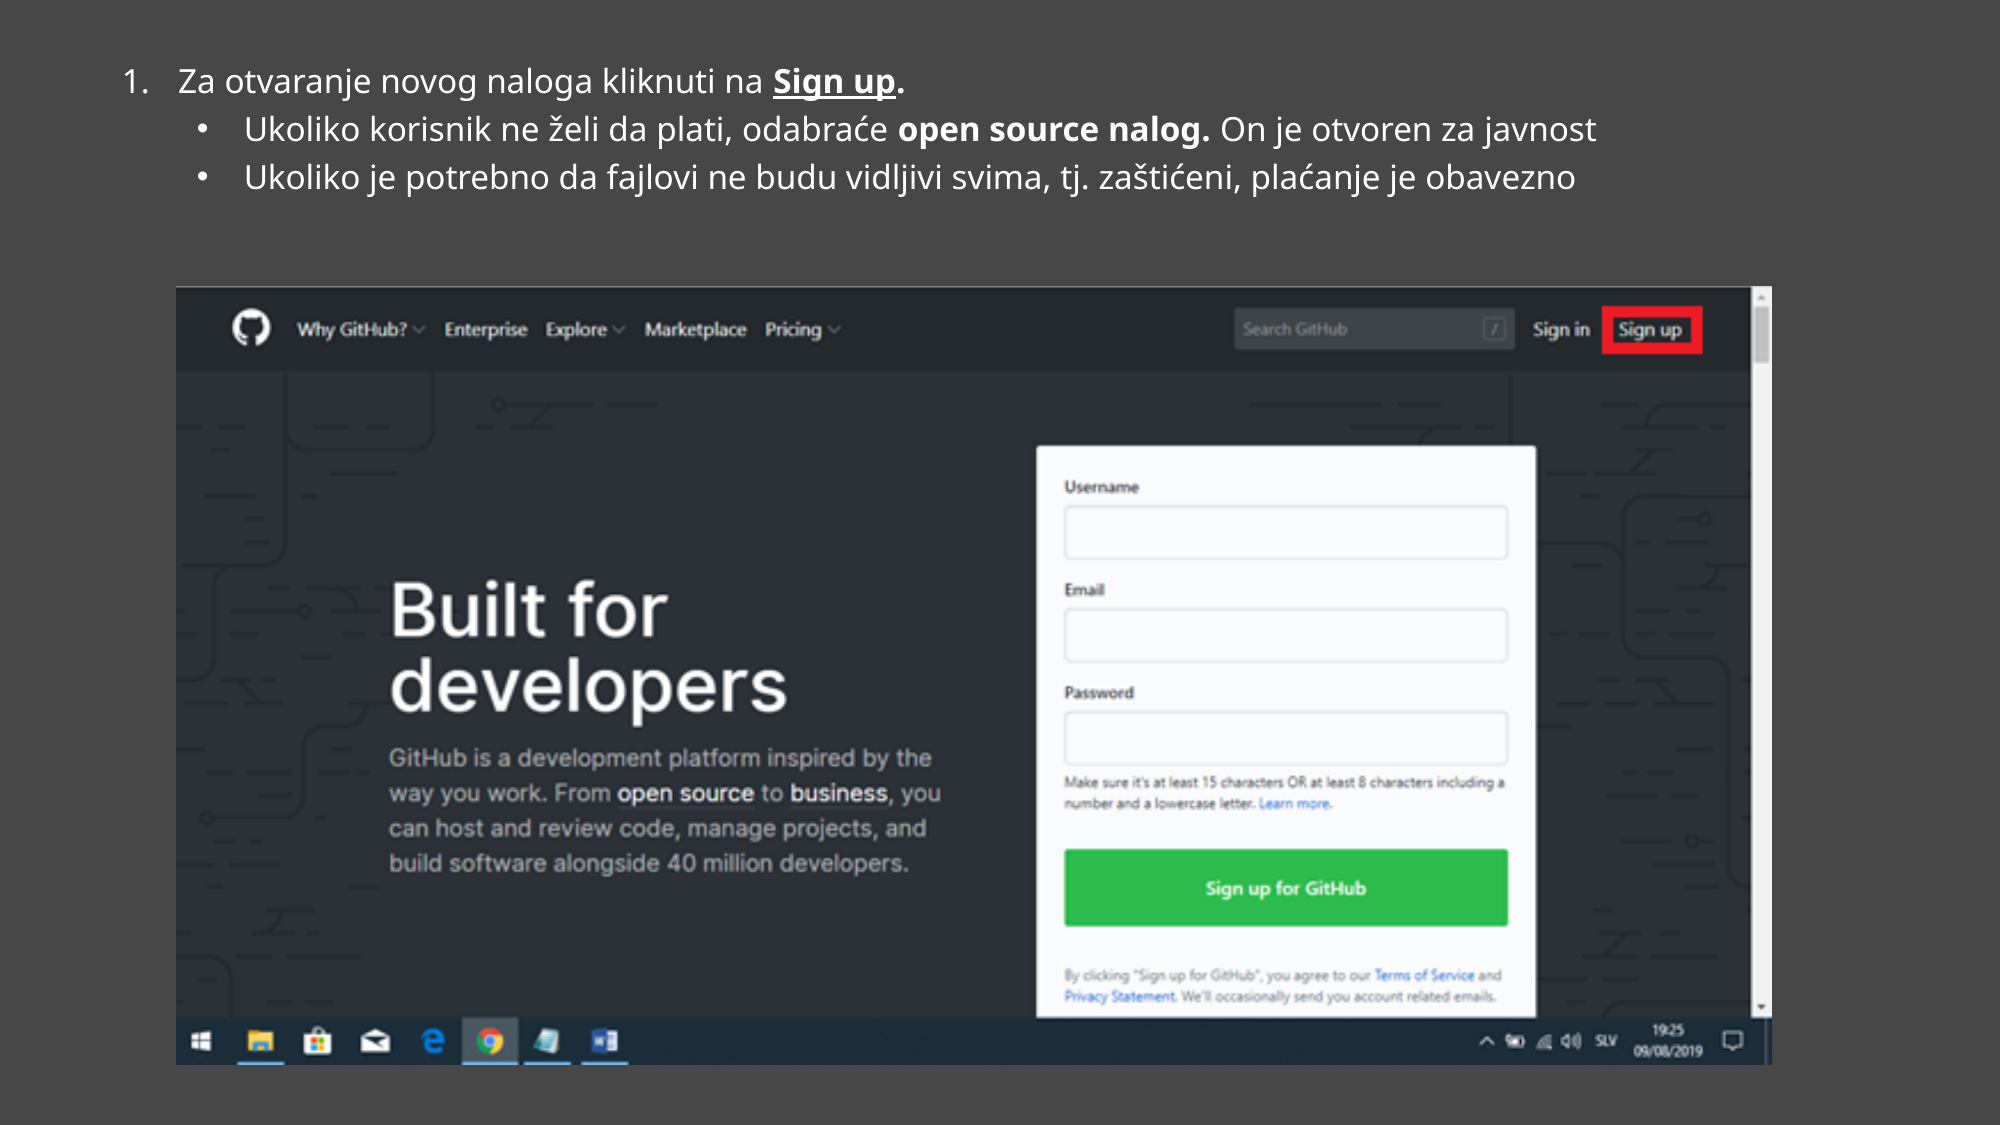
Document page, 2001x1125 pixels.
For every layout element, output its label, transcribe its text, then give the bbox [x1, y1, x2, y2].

text_box Za otvaranje novog naloga kliknuti na Sign up. Ukoliko korisnik ne želi da plati, odabraće open source nalog. On je otvoren za javnost Ukoliko je potrebno da fajlovi ne budu vidljivi svima, tj. zaštićeni, plaćanje je obavezno [107, 45, 1933, 252]
picture [176, 286, 1772, 1065]
list [107, 252, 1883, 1065]
